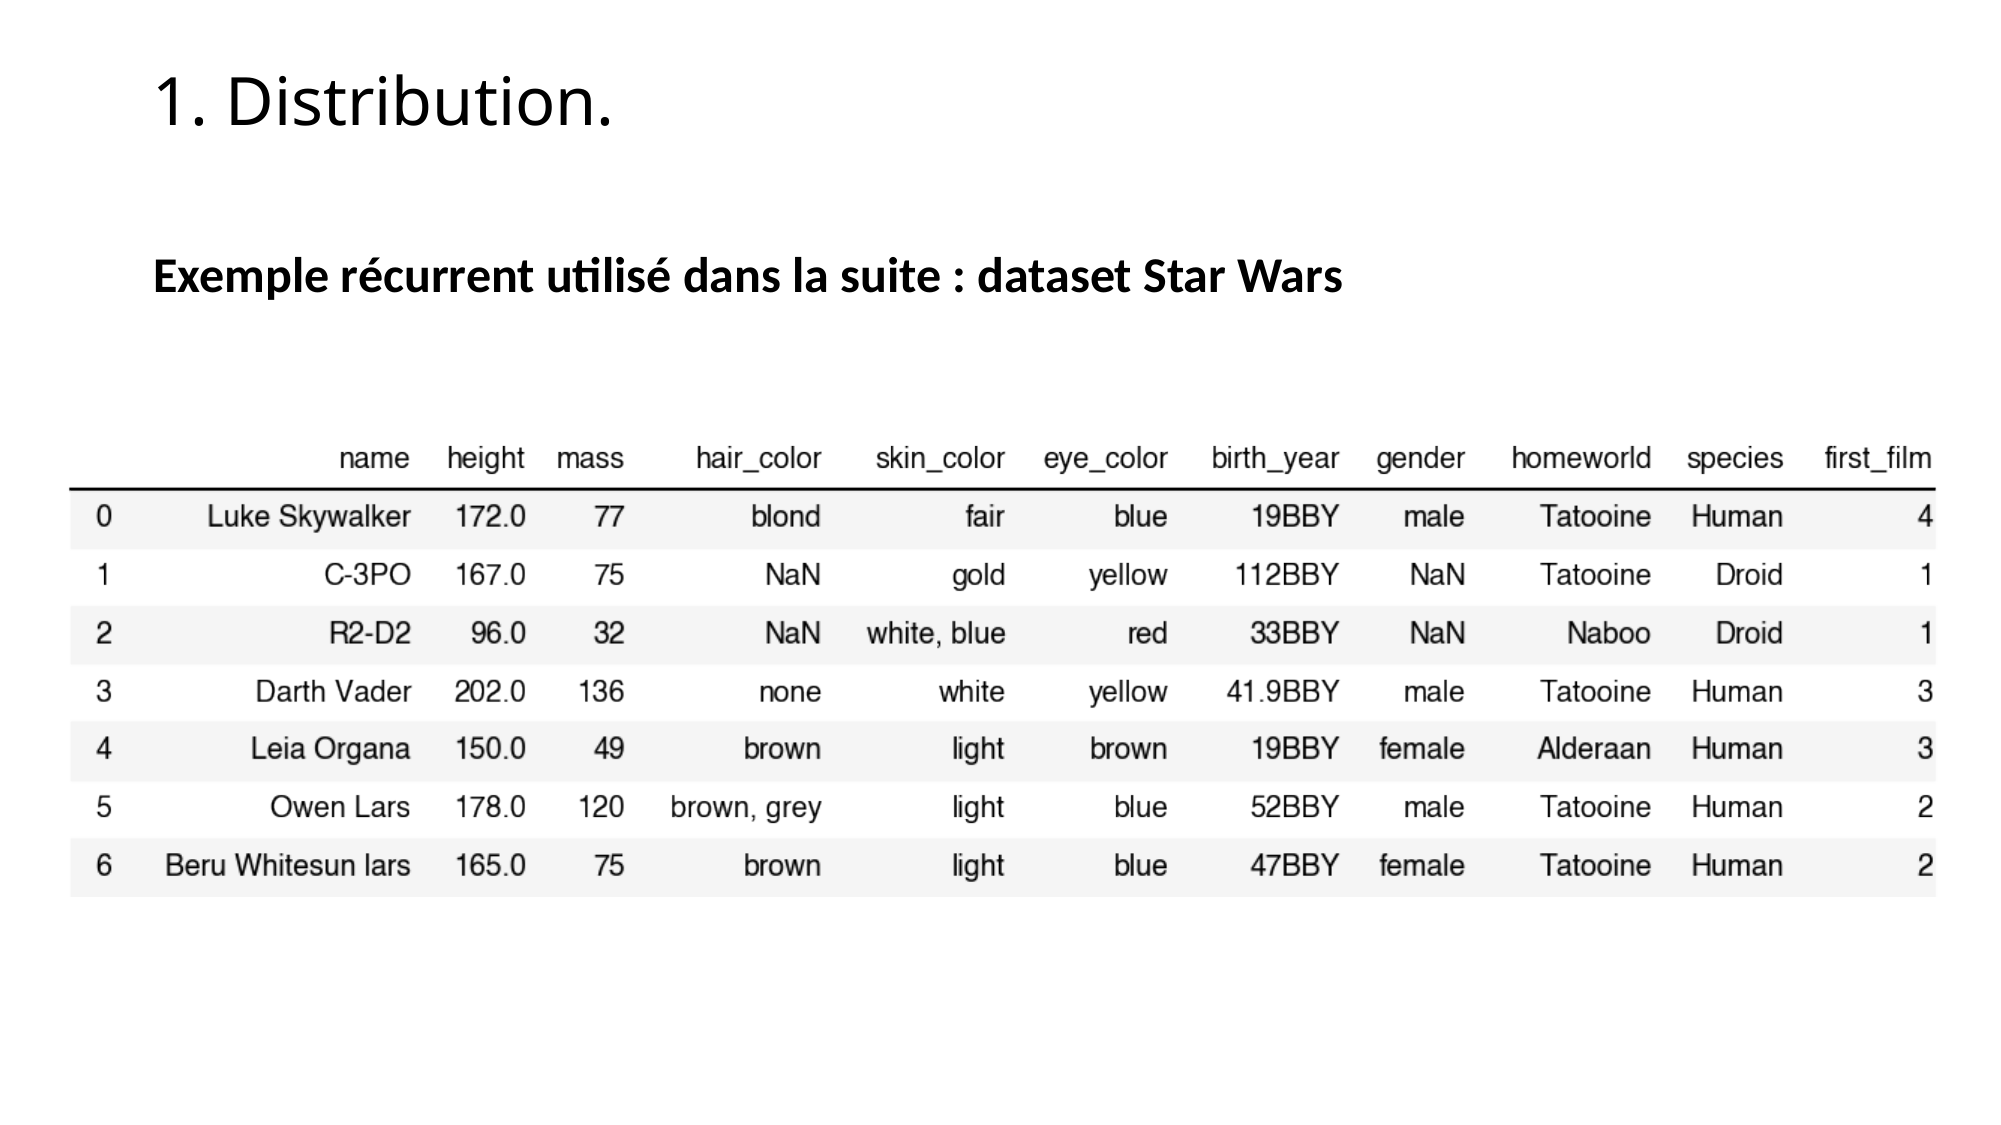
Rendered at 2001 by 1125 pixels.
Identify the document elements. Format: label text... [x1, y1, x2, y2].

picture [55, 431, 1948, 897]
text_box Exemple récurrent utilisé dans la suite : dataset Star Wars [138, 234, 1866, 310]
text_box 1. Distribution. [137, 59, 1863, 155]
